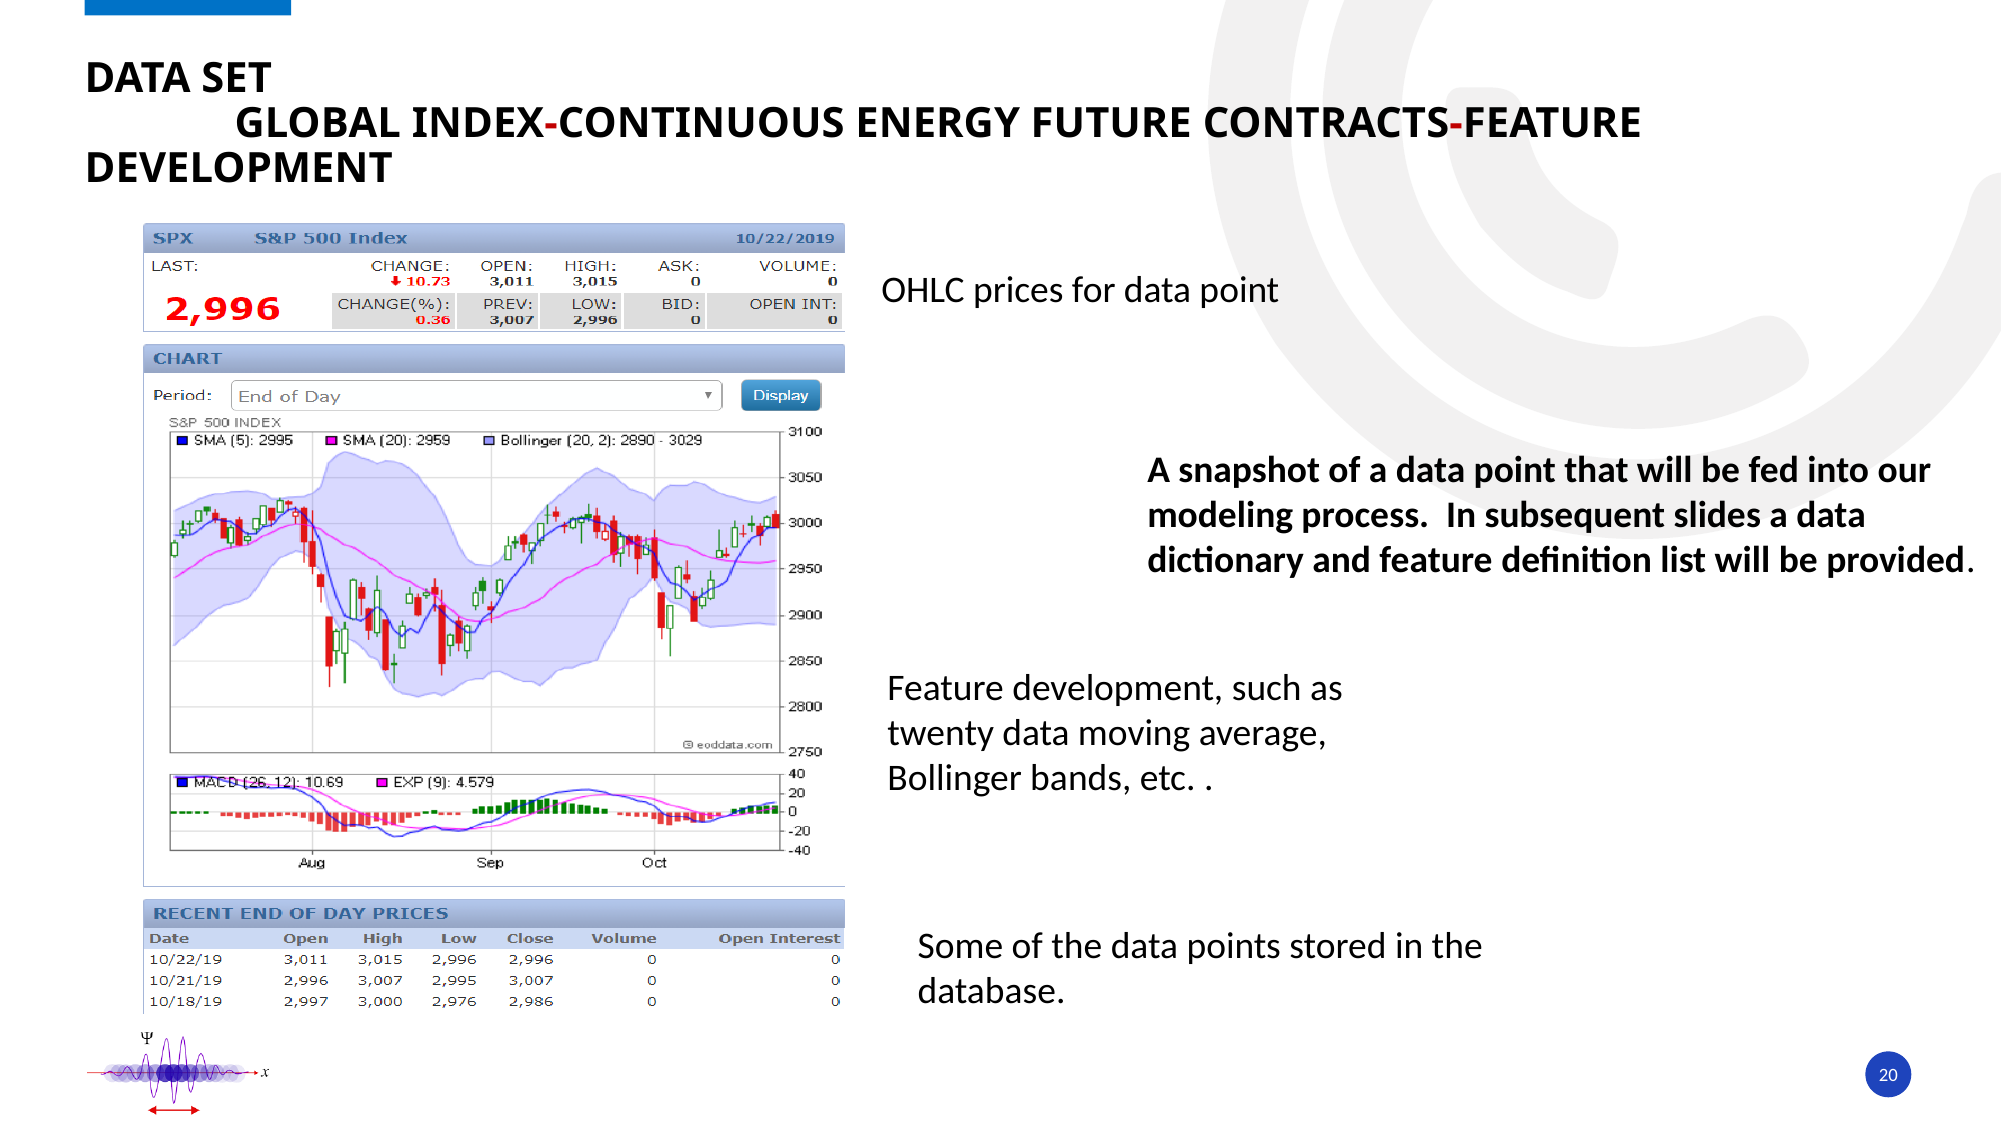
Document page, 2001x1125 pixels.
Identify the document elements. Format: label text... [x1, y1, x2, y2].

text_box OHLC prices for data point [866, 257, 1347, 318]
slide_number 20 [1864, 1059, 1913, 1090]
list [139, 223, 856, 1014]
text_box Some of the data points stored in the database. [902, 913, 1582, 1019]
picture [87, 1026, 269, 1116]
text_box Feature development, such as twenty data moving average, Bollinger bands, etc. . [872, 655, 1393, 806]
text_box A snapshot of a data point that will be fed into our modeling process. In subsequent slides a data dictionary and feature definition list will be provided. [1132, 437, 2000, 588]
title Data Set Global index-continuous energy future contracts-Feature development [84, 40, 1914, 192]
